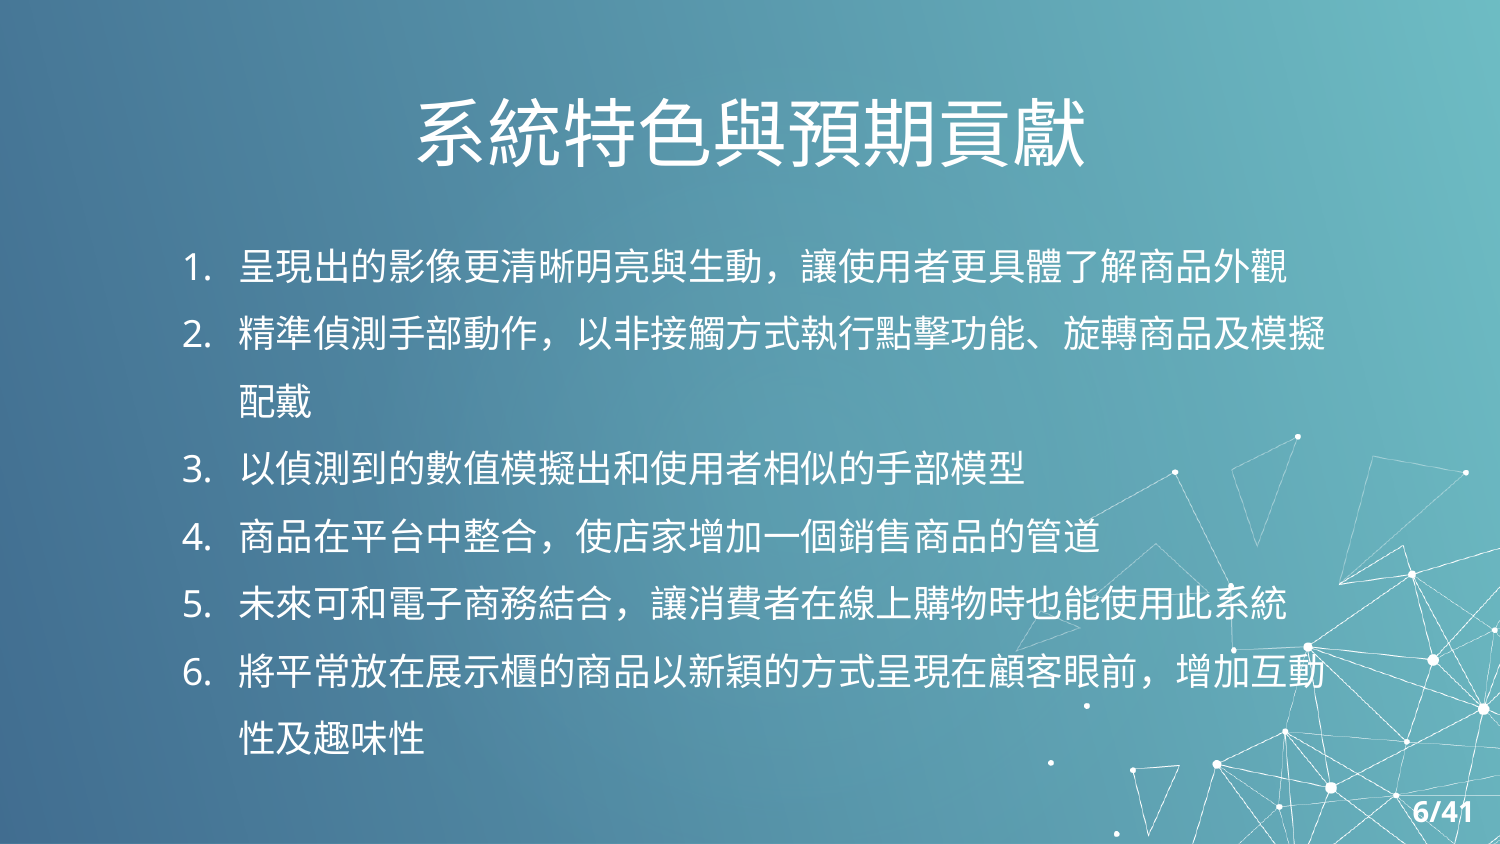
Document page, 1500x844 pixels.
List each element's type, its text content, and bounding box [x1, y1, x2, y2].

picture [0, 0, 1500, 844]
text_box 6/41 [1397, 778, 1500, 843]
title 系統特色與預期貢獻 [322, 57, 1178, 214]
list 呈現出的影像更清晰明亮與生動，讓使用者更具體了解商品外觀 精準偵測手部動作，以非接觸方式執行點擊功能、旋轉商品及模擬配戴 以偵測到的數值模擬出和使用者相似的手部模型 商品在平台中整合，使店家增加一個銷售商品的管道 未來可和電子商務結合，讓消費者在線上購物時也能使用此系統 將平常放在展示櫃的商品以新穎的方式呈現在顧客眼前，增加互動性及趣味性 [148, 205, 1350, 738]
